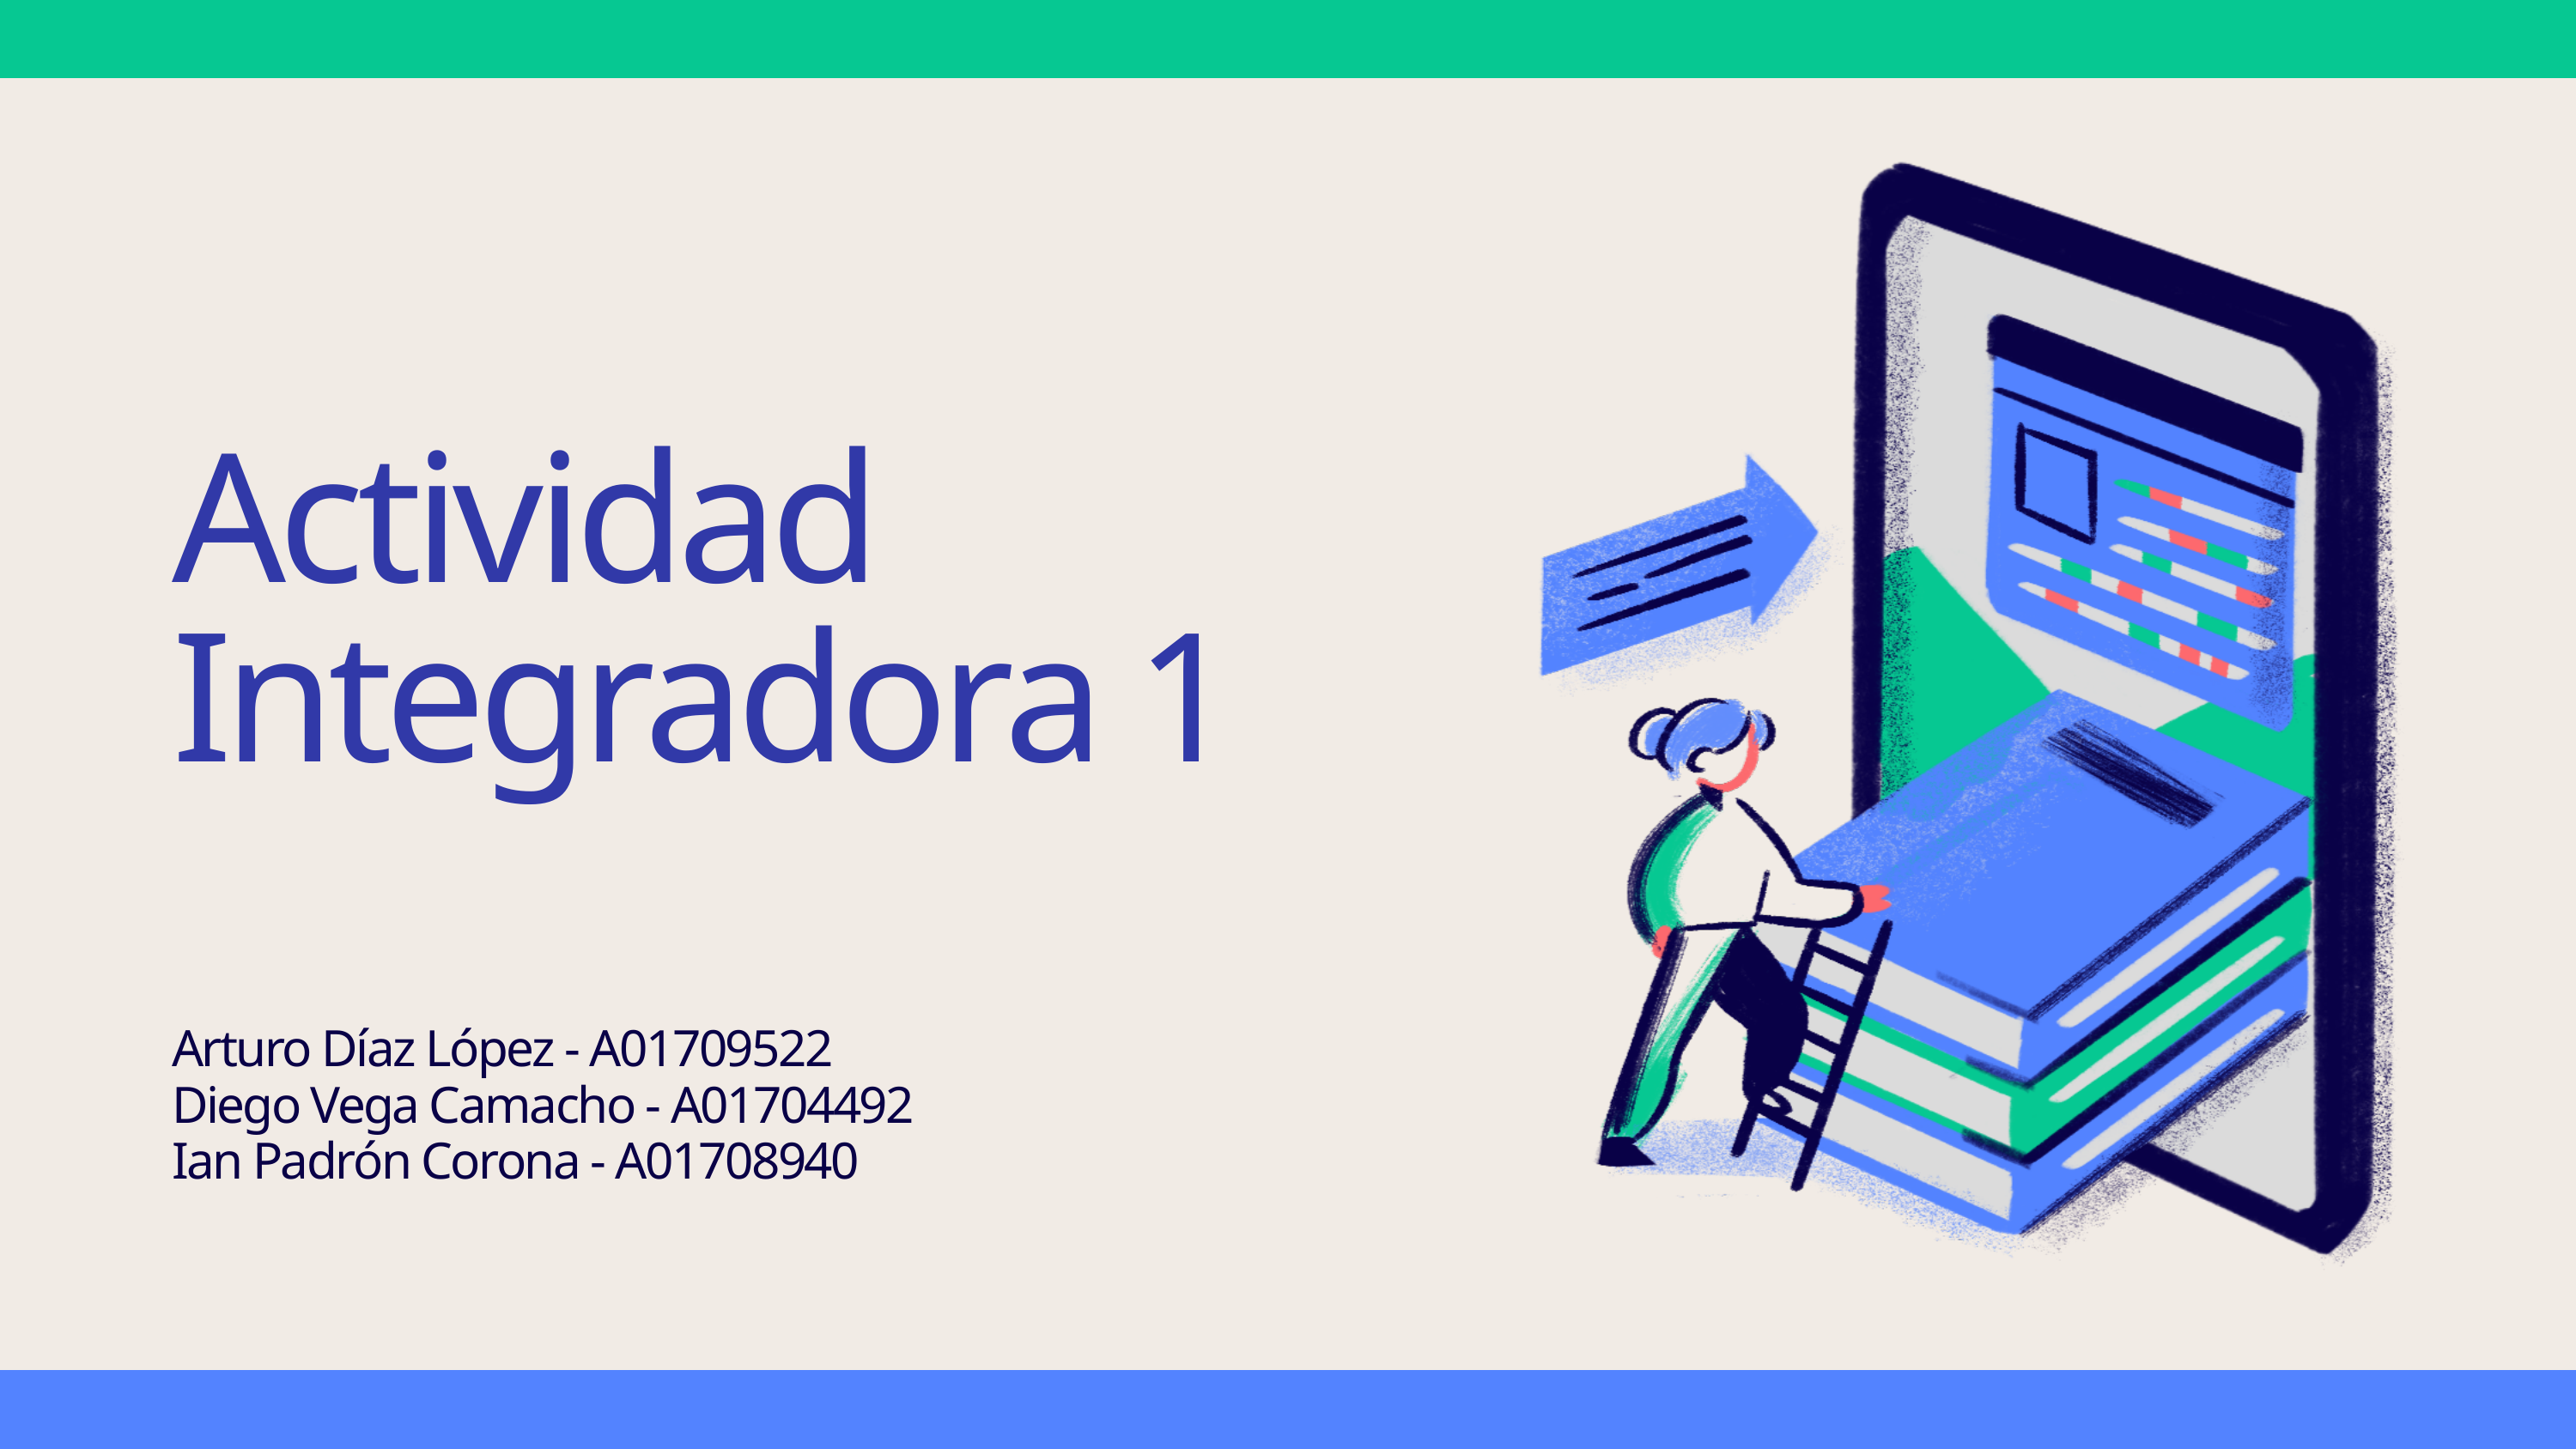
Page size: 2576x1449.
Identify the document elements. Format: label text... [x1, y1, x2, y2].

text_box [1527, 150, 2404, 1299]
text_box Actividad Integradora 1 [171, 439, 1419, 797]
text_box Arturo Díaz López - A01709522 Diego Vega Camacho - A01704492 Ian Padrón Corona - A01708940 [171, 1021, 1384, 1246]
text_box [0, 1369, 2576, 1449]
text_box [0, 0, 2576, 79]
